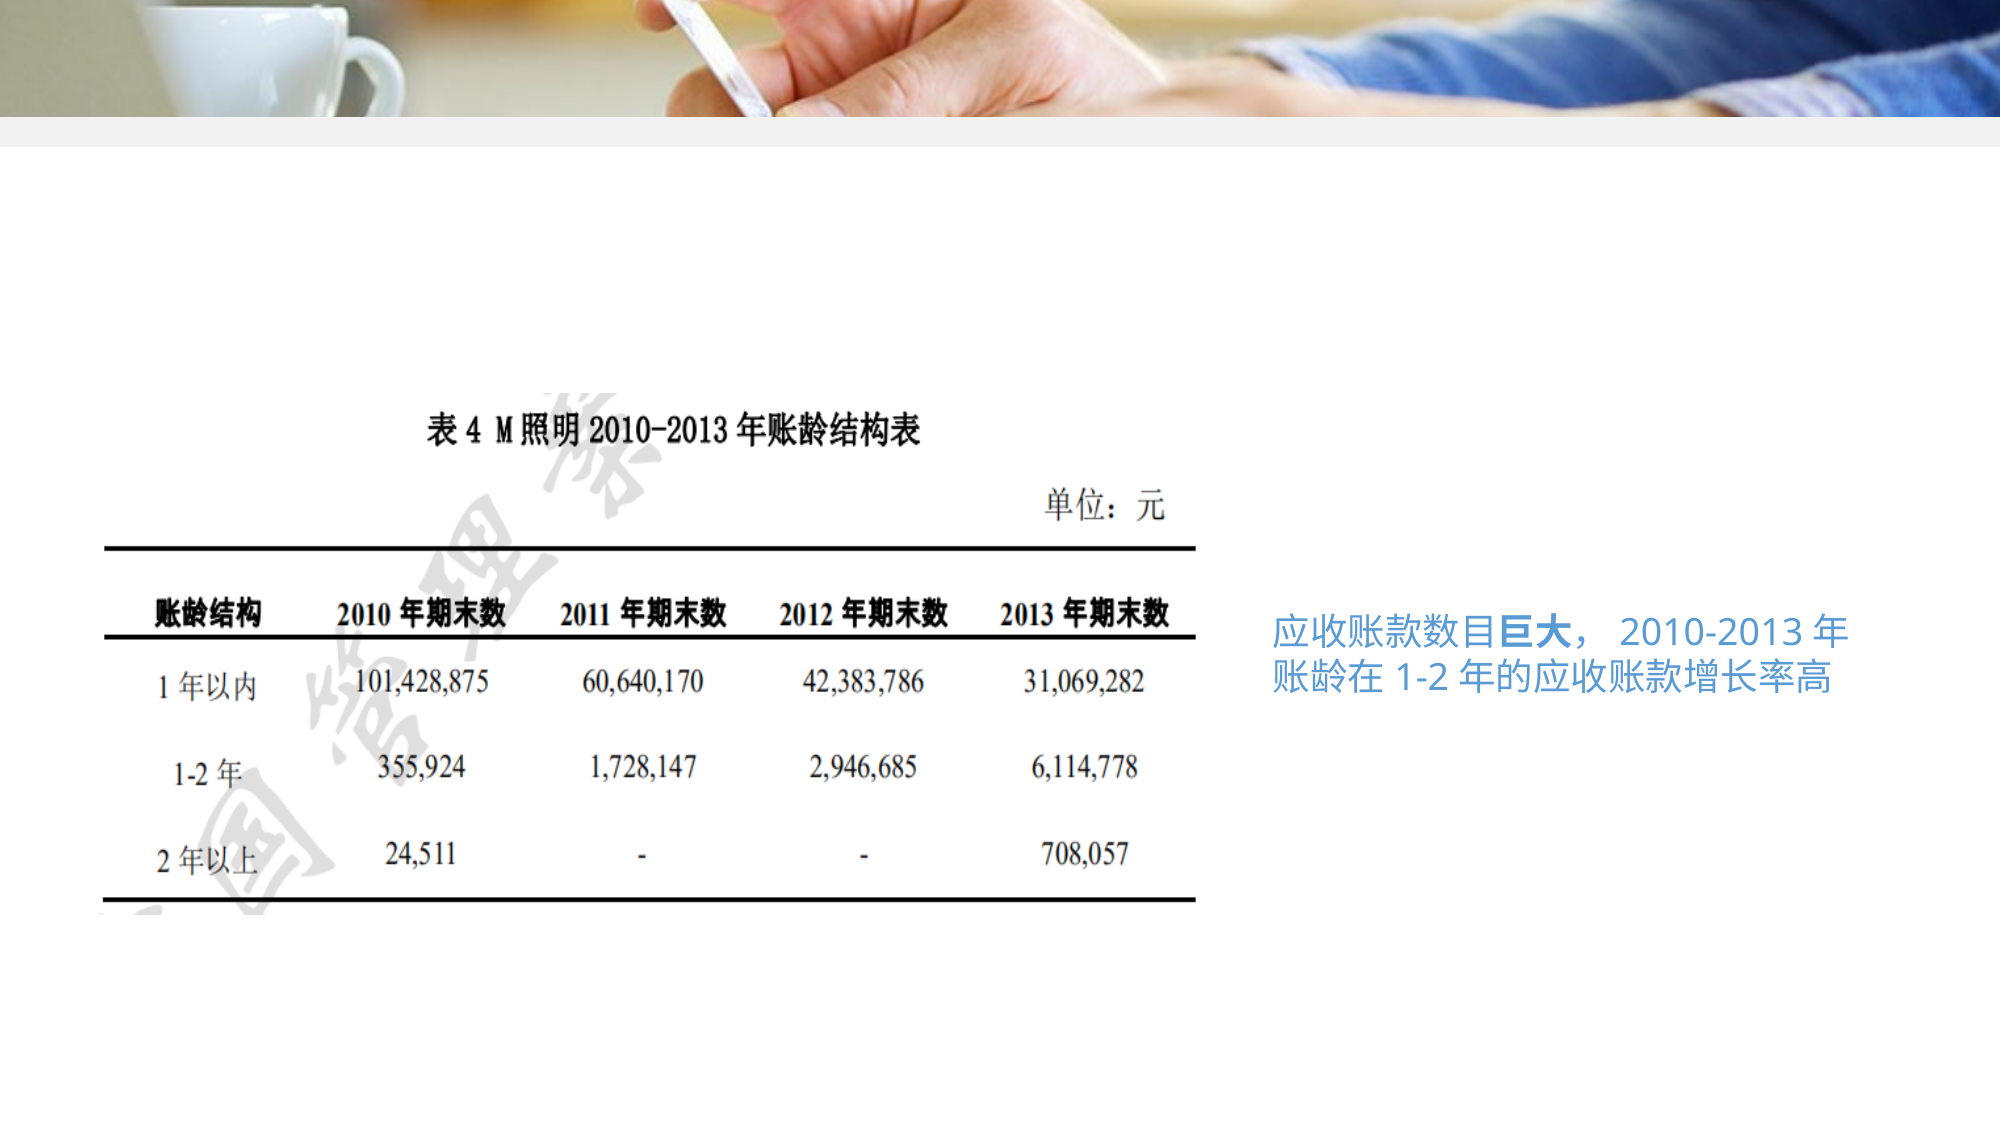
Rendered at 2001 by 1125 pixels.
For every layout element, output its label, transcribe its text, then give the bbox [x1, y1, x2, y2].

picture [44, 393, 1230, 915]
picture [0, 0, 2000, 117]
text_box 应收账款数目巨大，2010-2013年账龄在1-2年的应收账款增长率高 [1258, 600, 1881, 706]
